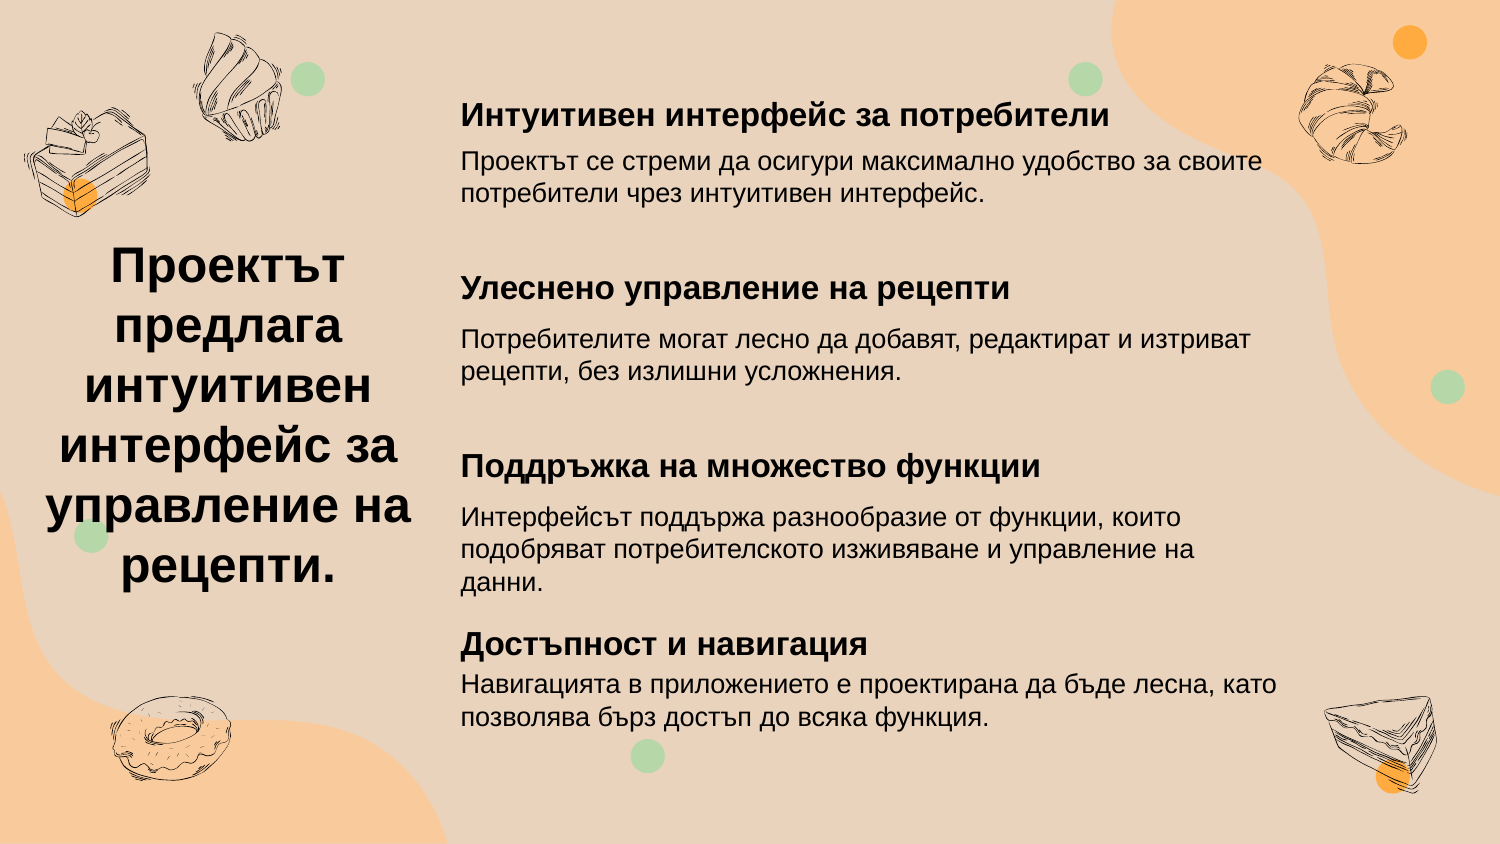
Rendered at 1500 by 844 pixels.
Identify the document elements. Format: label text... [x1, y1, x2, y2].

text_box Интуитивен интерфейс за потребители [445, 78, 1285, 128]
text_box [1298, 63, 1408, 165]
text_box Потребителите могат лесно да добавят, редактират и изтриват рецепти, без излишни усложнения. [445, 305, 1285, 385]
text_box Поддръжка на множество функции [445, 429, 1285, 483]
text_box Достъпност и навигация [445, 607, 1285, 651]
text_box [192, 32, 283, 142]
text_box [1323, 696, 1438, 794]
text_box Улеснено управление на рецепти [445, 251, 1285, 305]
text_box Навигацията в приложението е проектирана да бъде лесна, като позволява бърз достъп до всяка функция. [445, 651, 1285, 731]
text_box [110, 695, 232, 782]
title Проектът предлага интуитивен интерфейс за управление на рецепти. [10, 217, 446, 652]
text_box Проектът се стреми да осигури максимално удобство за своите потребители чрез интуитивен интерфейс. [445, 128, 1285, 207]
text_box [23, 106, 151, 218]
text_box Интерфейсът поддържа разнообразие от функции, които подобряват потребителското изживяване и управление на данни. [445, 483, 1285, 563]
